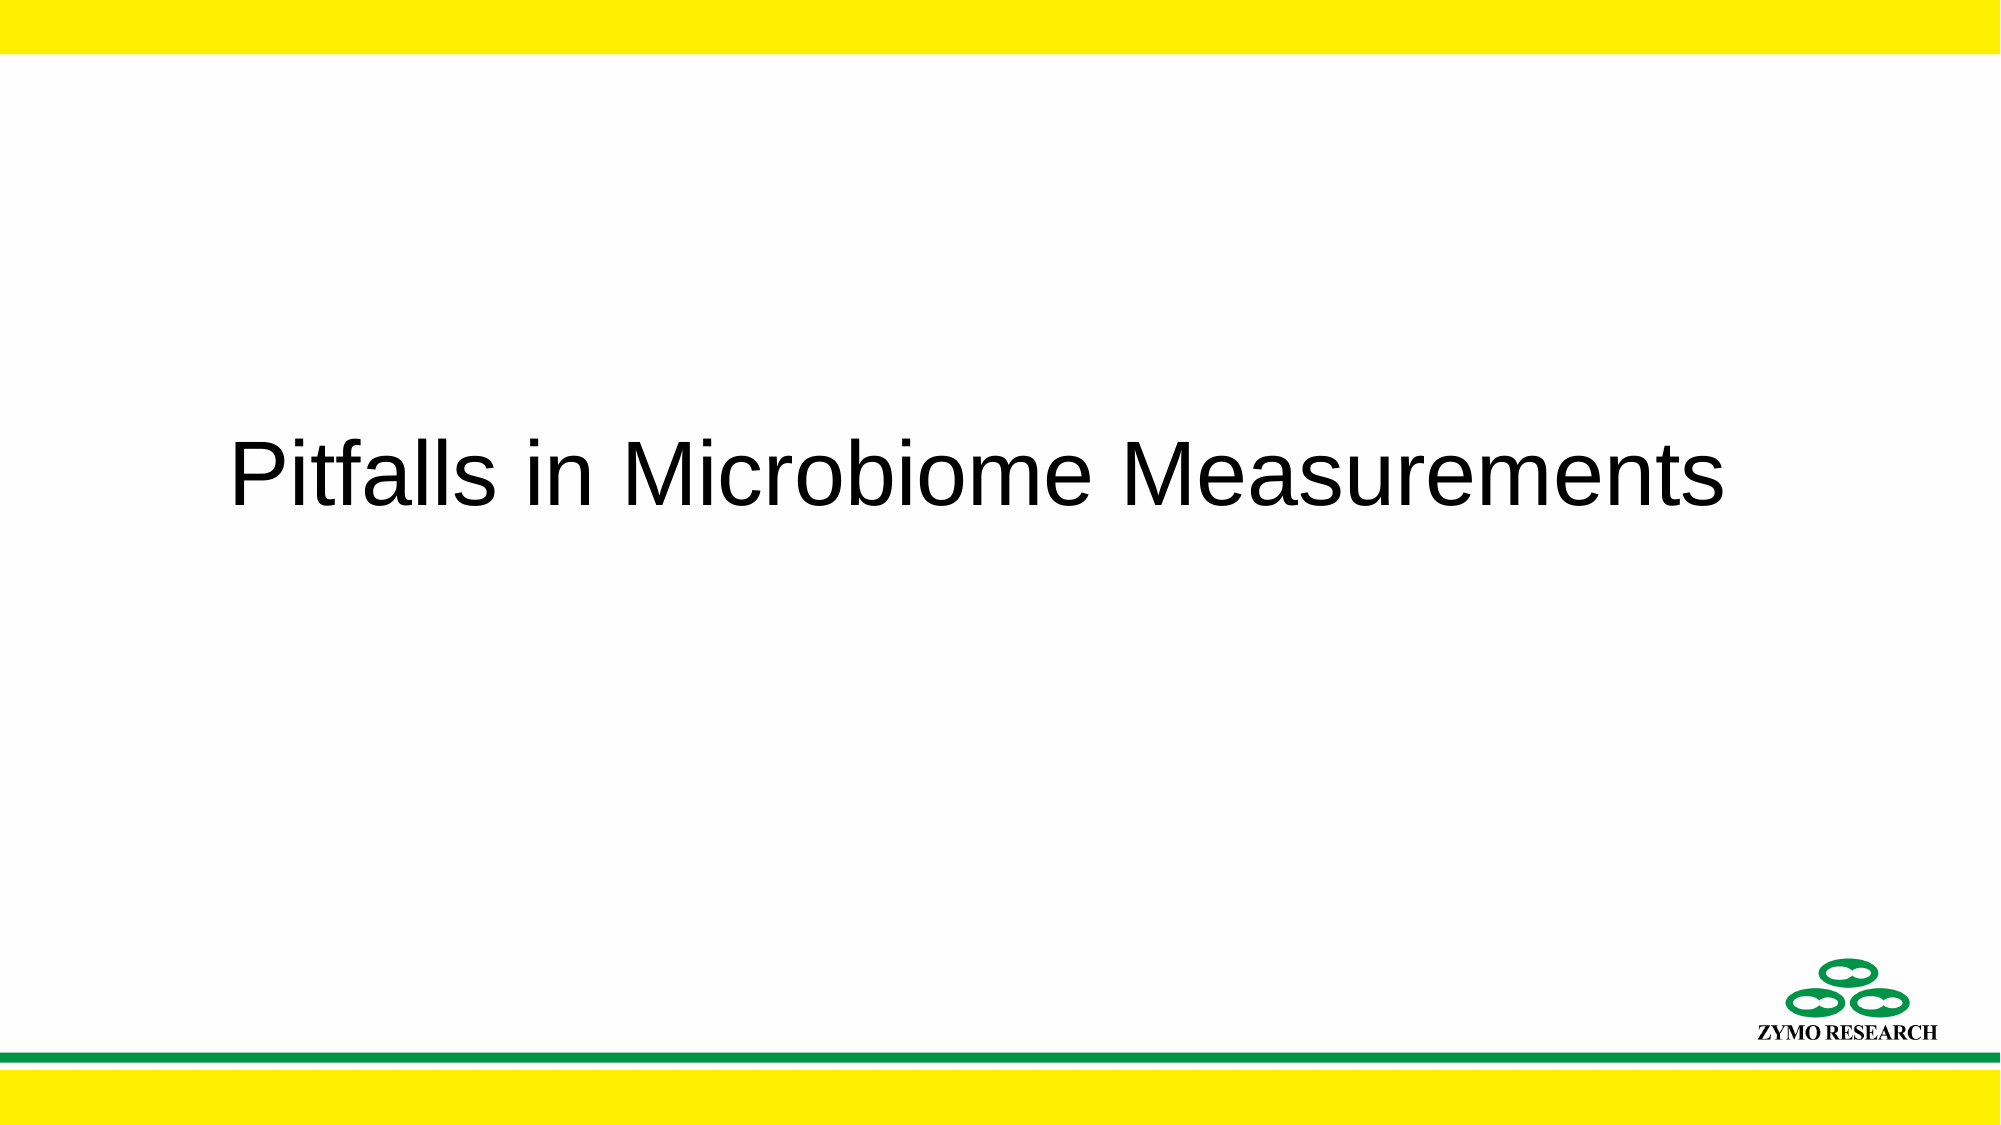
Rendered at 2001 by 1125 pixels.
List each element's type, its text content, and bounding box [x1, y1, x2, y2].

title Pitfalls in Microbiome Measurements [213, 419, 1809, 637]
picture [0, 0, 2000, 1125]
